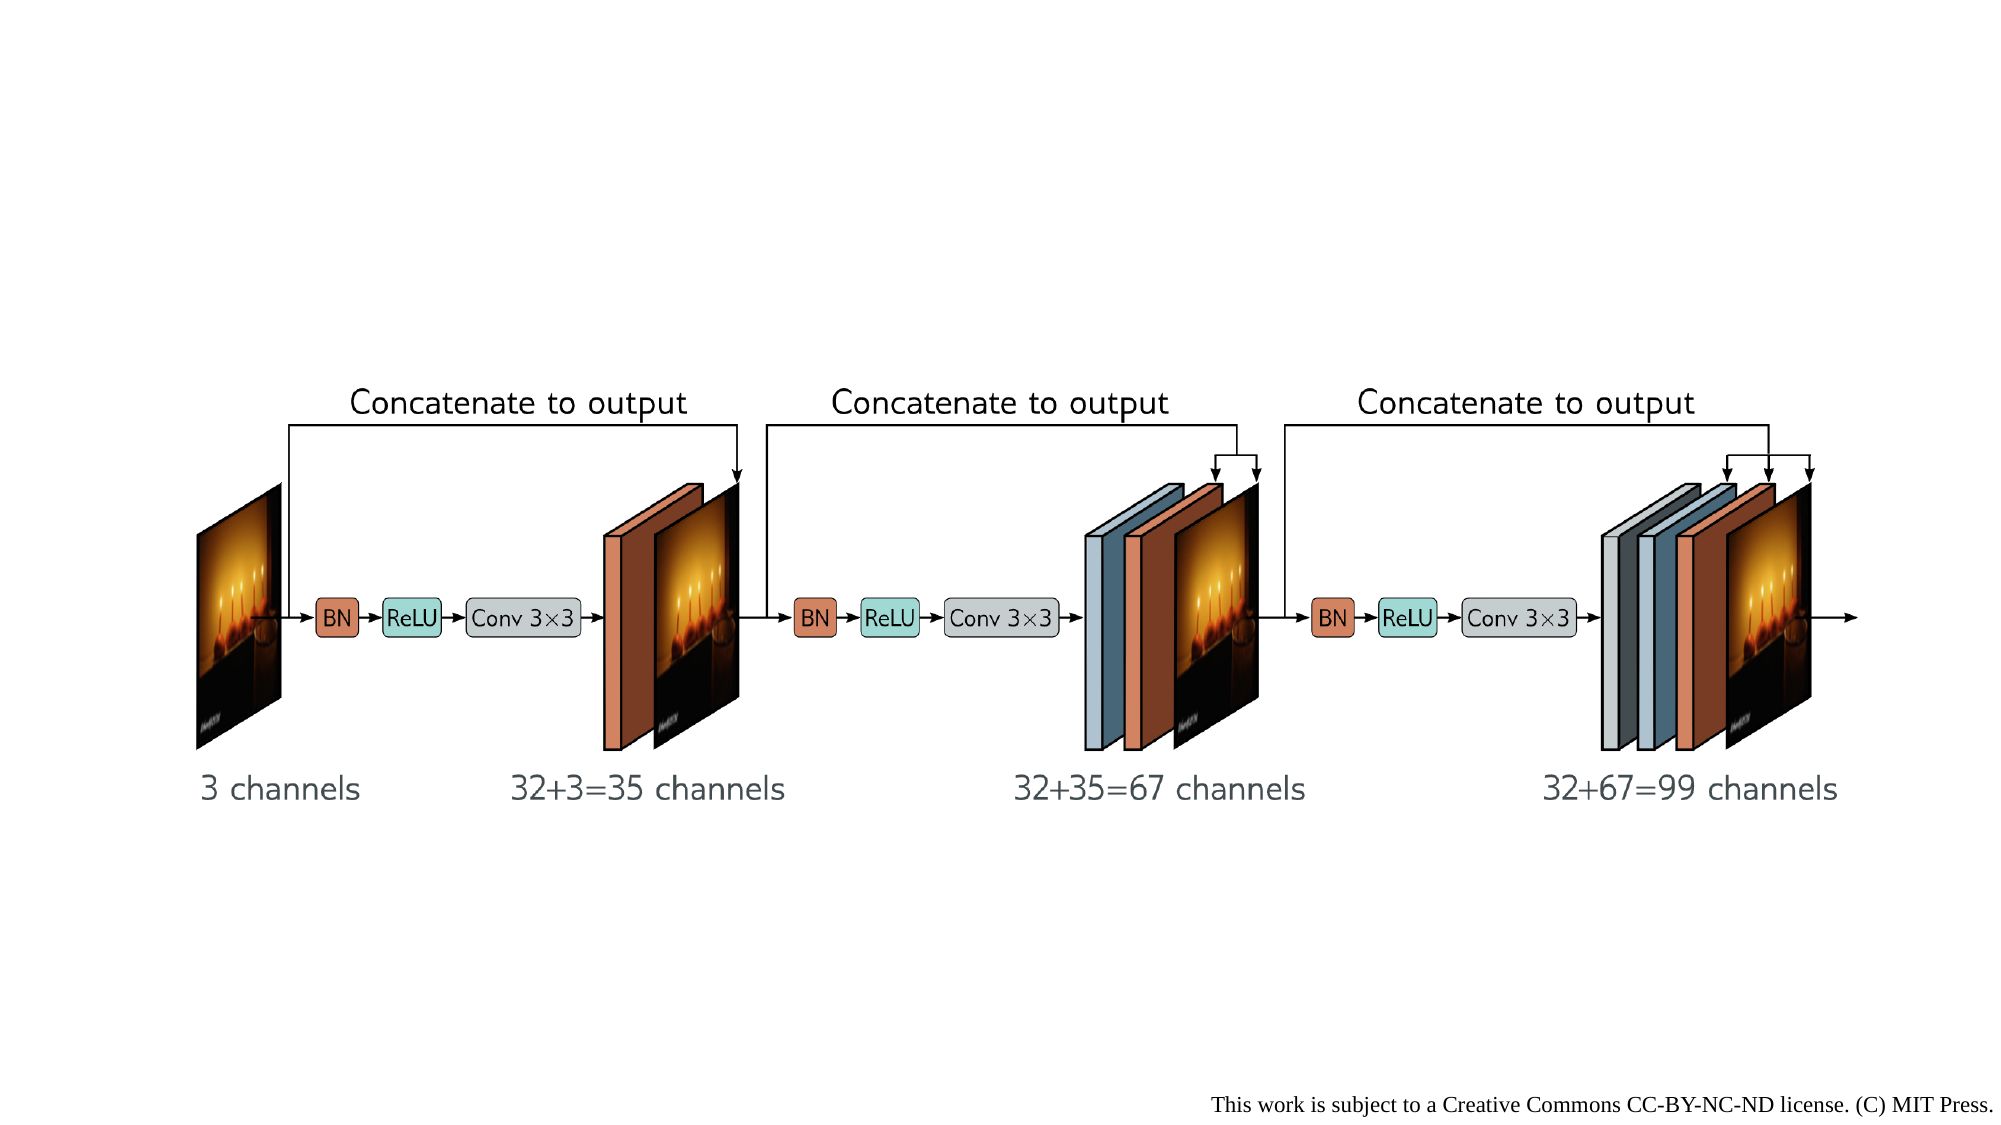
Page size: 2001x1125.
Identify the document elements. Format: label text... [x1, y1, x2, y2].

text_box This work is subject to a Creative Commons CC-BY-NC-ND license. (C) MIT Press. [1196, 1082, 2000, 1125]
picture [193, 388, 1860, 800]
